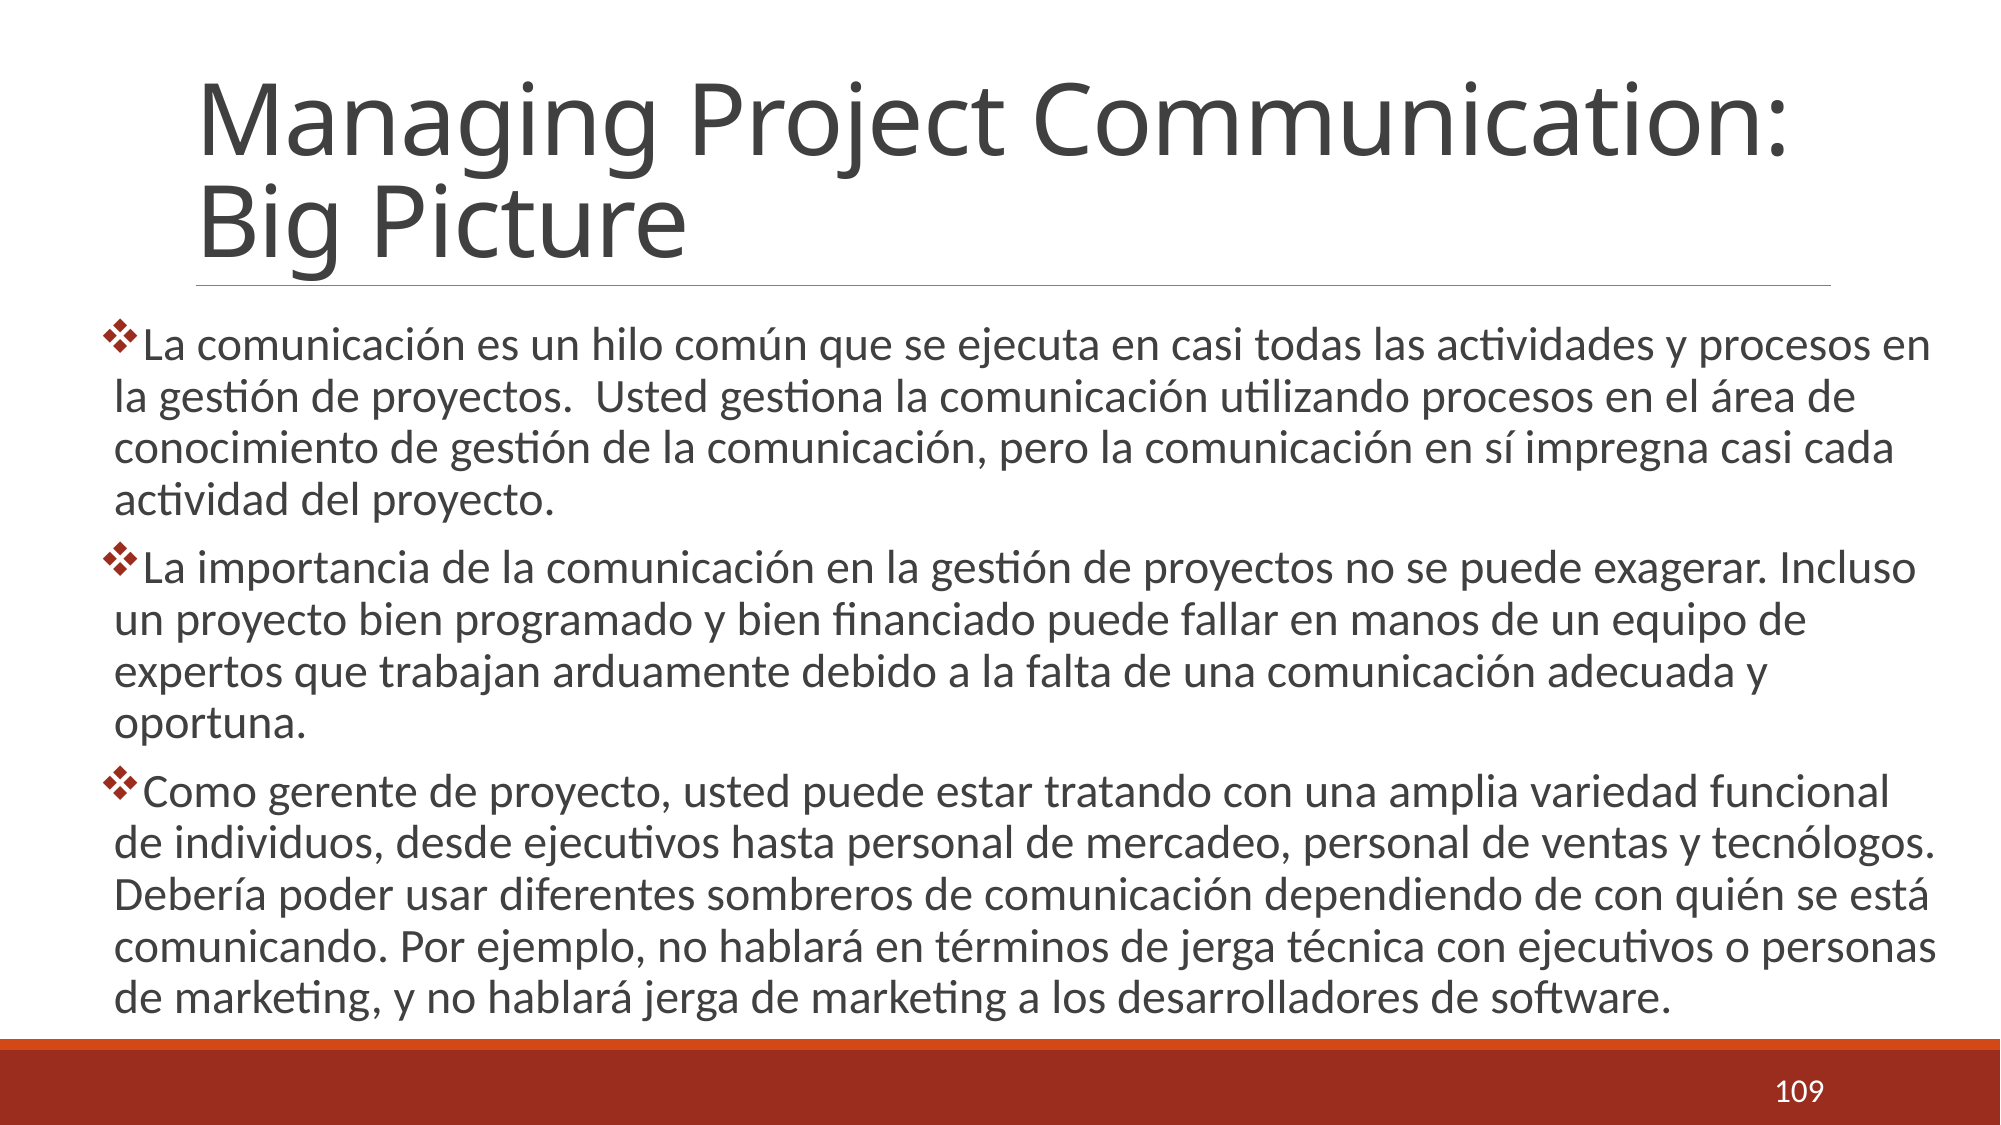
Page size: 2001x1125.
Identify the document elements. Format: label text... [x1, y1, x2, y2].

title Managing Project Communication: Big Picture [180, 47, 1830, 285]
slide_number 109 [1624, 1059, 1840, 1120]
list La comunicación es un hilo común que se ejecuta en casi todas las actividades y procesos en la gestión de proyectos. Usted gestiona la comunicación utilizando procesos en el área de conocimiento de gestión de la comunicación, pero la comunicación en sí impregna casi cada actividad del proyecto. La importancia de la comunicación en la gestión de proyectos no se puede exagerar. Incluso un proyecto bien programado y bien financiado puede fallar en manos de un equipo de expertos que trabajan arduamente debido a la falta de una comunicación adecuada y oportuna. Como gerente de proyecto, usted puede estar tratando con una amplia variedad funcional de individuos, desde ejecutivos hasta personal de mercadeo, personal de ventas y tecnólogos. Debería poder usar diferentes sombreros de comunicación dependiendo de con quién se está comunicando. Por ejemplo, no hablará en términos de jerga técnica con ejecutivos o personas de marketing, y no hablará jerga de marketing a los desarrolladores de software. [98, 311, 1941, 1060]
